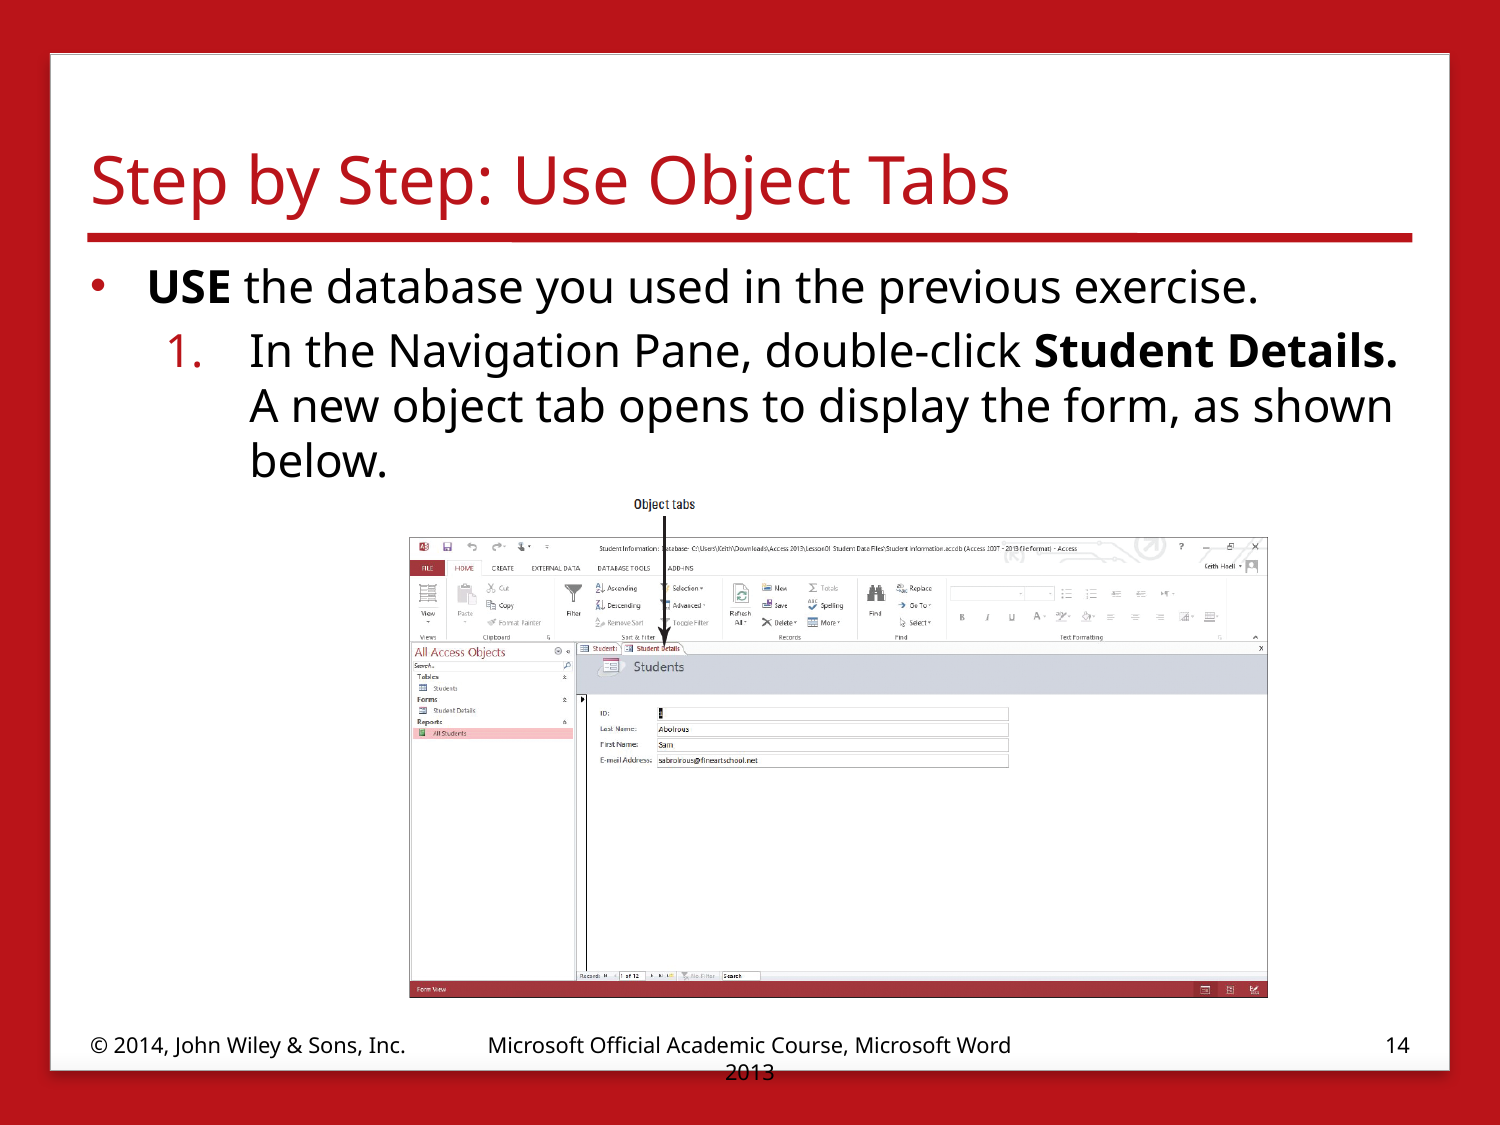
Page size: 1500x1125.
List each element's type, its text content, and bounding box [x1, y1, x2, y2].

title Step by Step: Use Object Tabs [74, 74, 1426, 226]
picture [399, 491, 1273, 1002]
slide_number 14 [1074, 1024, 1426, 1103]
slide_number © 2014, John Wiley & Sons, Inc. [74, 1024, 426, 1103]
footer Microsoft Official Academic Course, Microsoft Word 2013 [449, 1024, 1051, 1103]
list USE the database you used in the previous exercise. In the Navigation Pane, double-click Student Details. A new object tab opens to display the form, as shown below. [75, 249, 1425, 1063]
